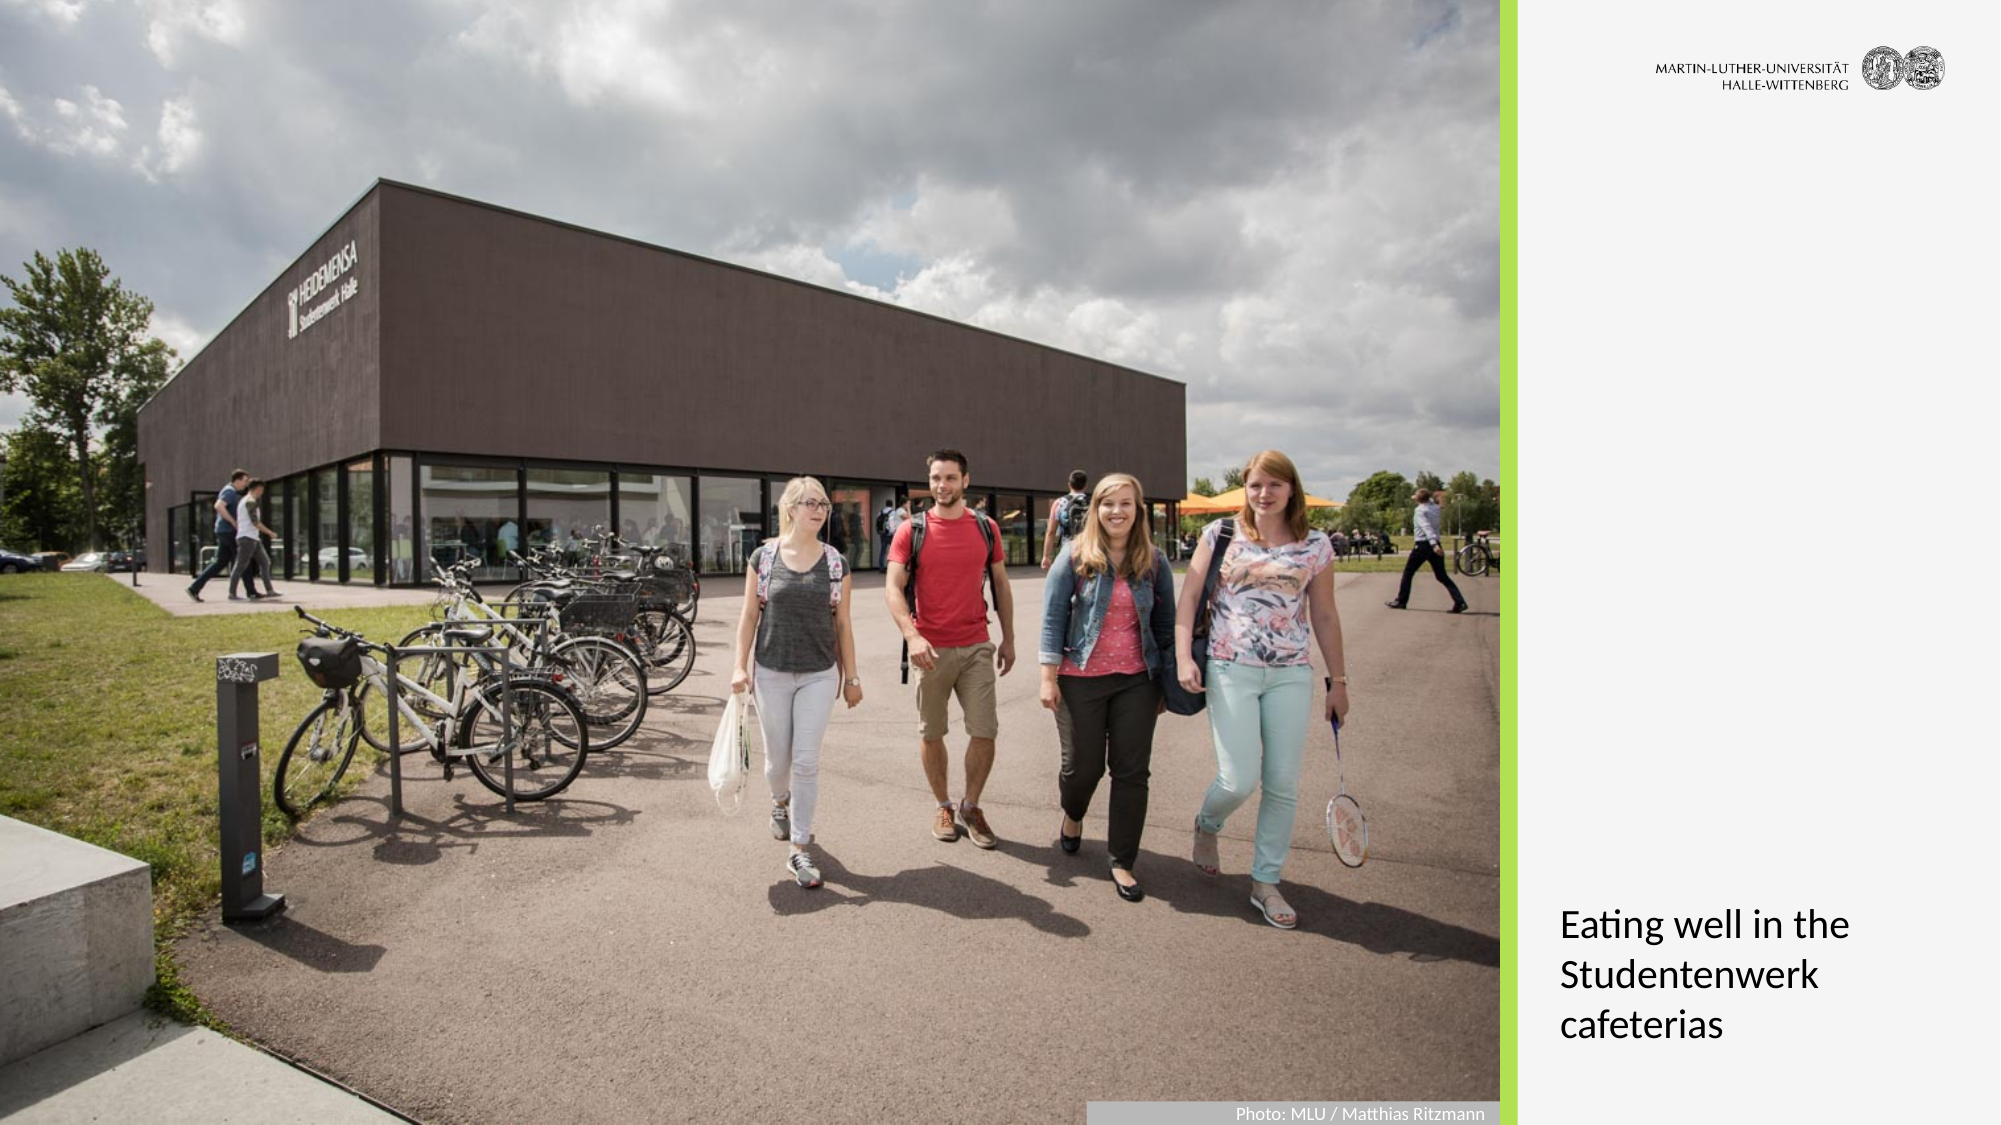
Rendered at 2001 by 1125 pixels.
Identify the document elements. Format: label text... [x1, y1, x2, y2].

picture [1656, 46, 1945, 90]
picture [0, 0, 1500, 1125]
list Eating well in the Studentenwerk cafeterias [1559, 237, 1945, 1065]
